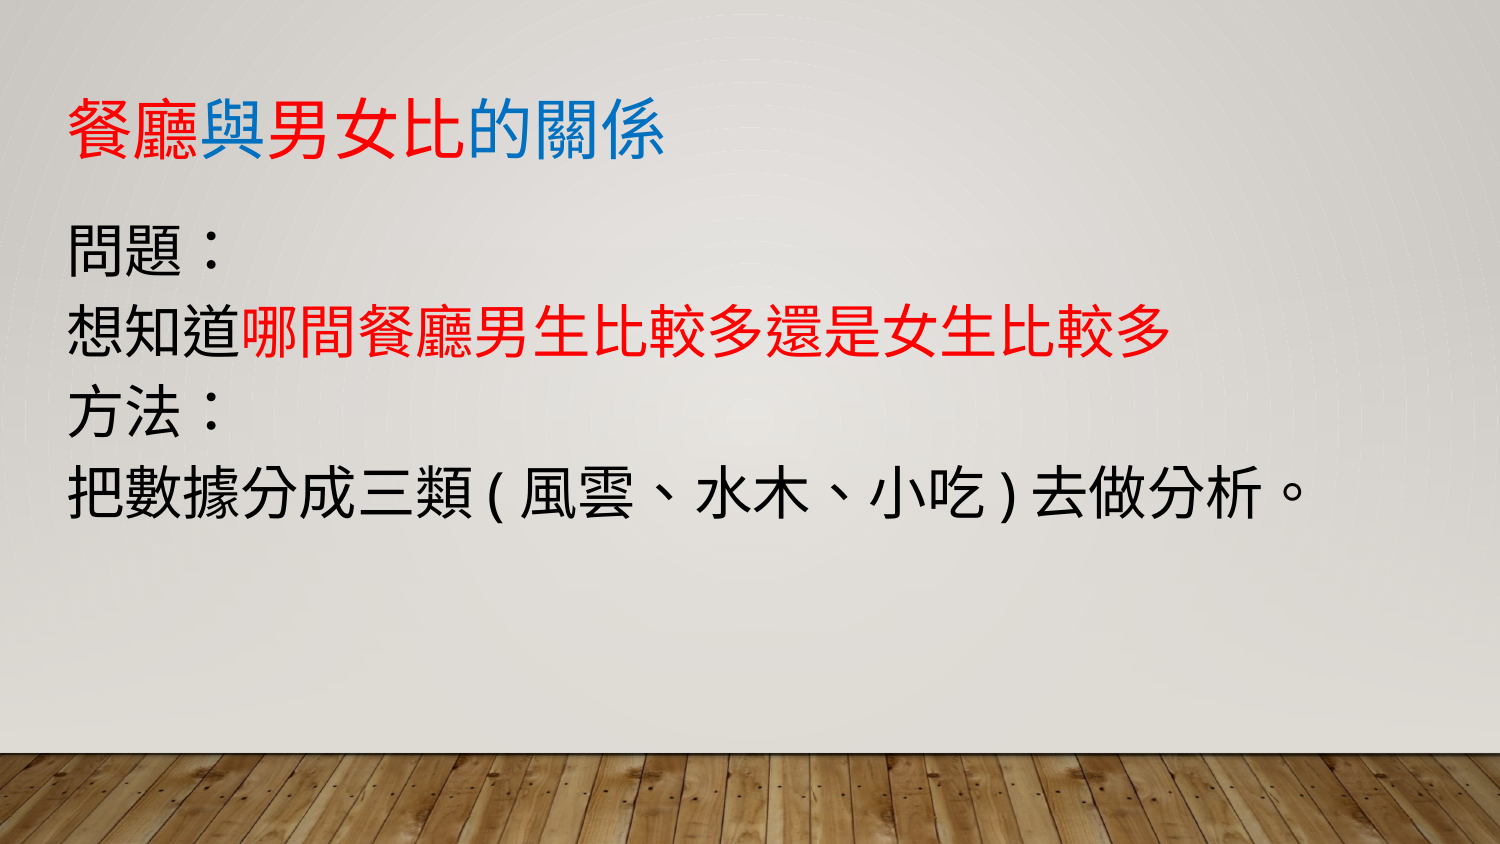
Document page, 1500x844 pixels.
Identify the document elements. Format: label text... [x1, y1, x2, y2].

picture [0, 753, 1500, 844]
title 餐廳與男女比的關係 [51, 72, 1449, 167]
list 問題： 想知道哪間餐廳男生比較多還是女生比較多 方法： 把數據分成三類(風雲、水木、小吃)去做分析。 [51, 189, 1449, 750]
